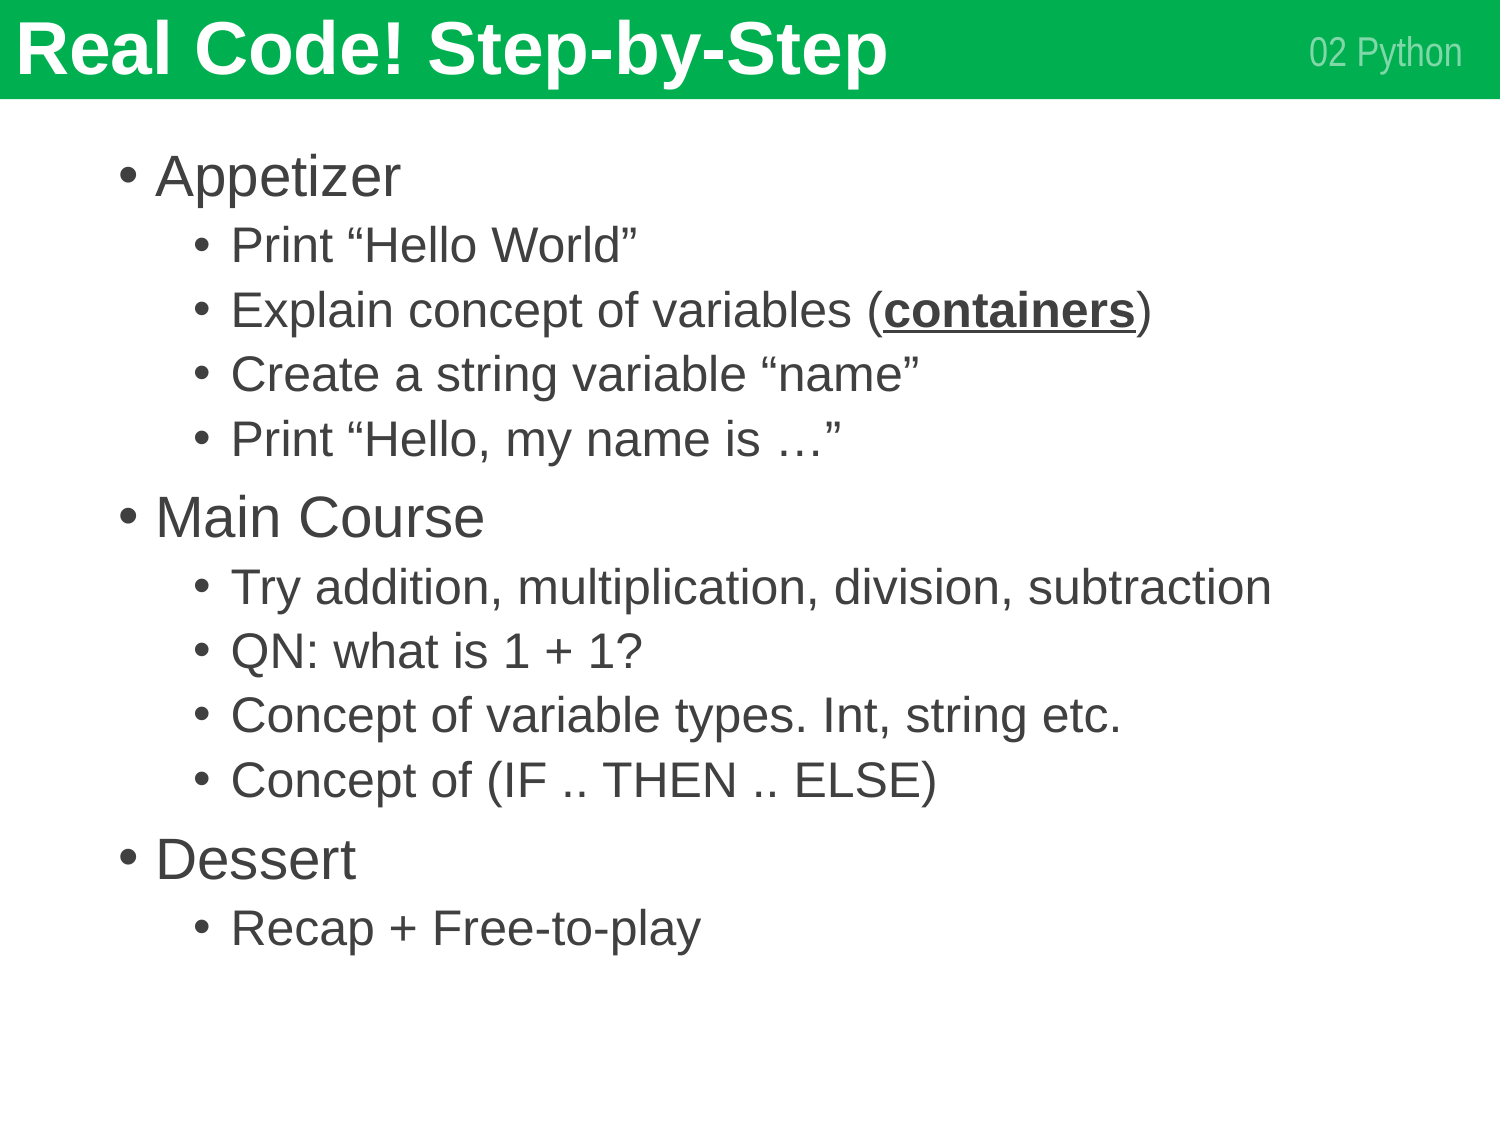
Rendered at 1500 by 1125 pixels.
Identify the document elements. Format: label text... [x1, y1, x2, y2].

title Real Code! Step-by-Step [0, 0, 1294, 100]
list Appetizer Print “Hello World” Explain concept of variables (containers) Create a string variable “name” Print “Hello, my name is …” Main Course Try addition, multiplication, division, subtraction QN: what is 1 + 1? Concept of variable types. Int, string etc. Concept of (IF .. THEN .. ELSE) Dessert Recap + Free-to-play [103, 139, 1397, 1073]
slide_number 02 Python [1154, 19, 1478, 80]
